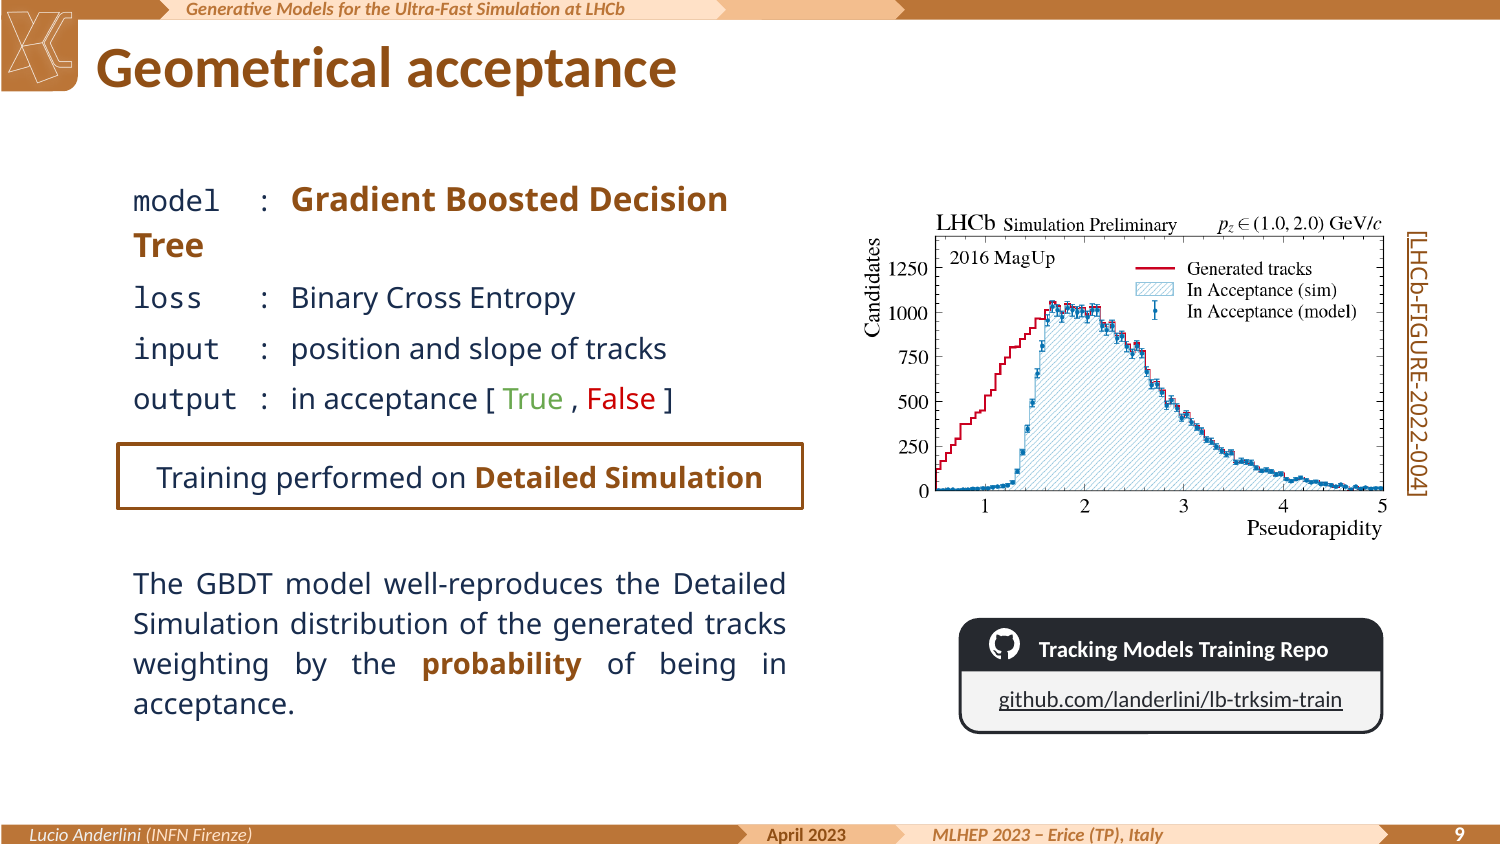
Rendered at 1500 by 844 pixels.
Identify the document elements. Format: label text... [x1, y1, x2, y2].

text_box model : Gradient Boosted Decision Tree loss : Binary Cross Entropy input : position and slope of tracks output : in acceptance [ True , False ] [118, 178, 803, 409]
picture [1, 7, 78, 88]
text_box The GBDT model well-reproduces the Detailed Simulation distribution of the generated tracks weighting by the probability of being in acceptance. [118, 544, 803, 736]
title Geometrical acceptance [81, 14, 1480, 109]
text_box Training performed on Detailed Simulation [118, 443, 803, 509]
slide_number ‹#› [1389, 801, 1480, 844]
picture [848, 199, 1402, 555]
text_box [LHCb-FIGURE-2022-004] [1407, 210, 1448, 518]
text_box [959, 619, 1383, 733]
